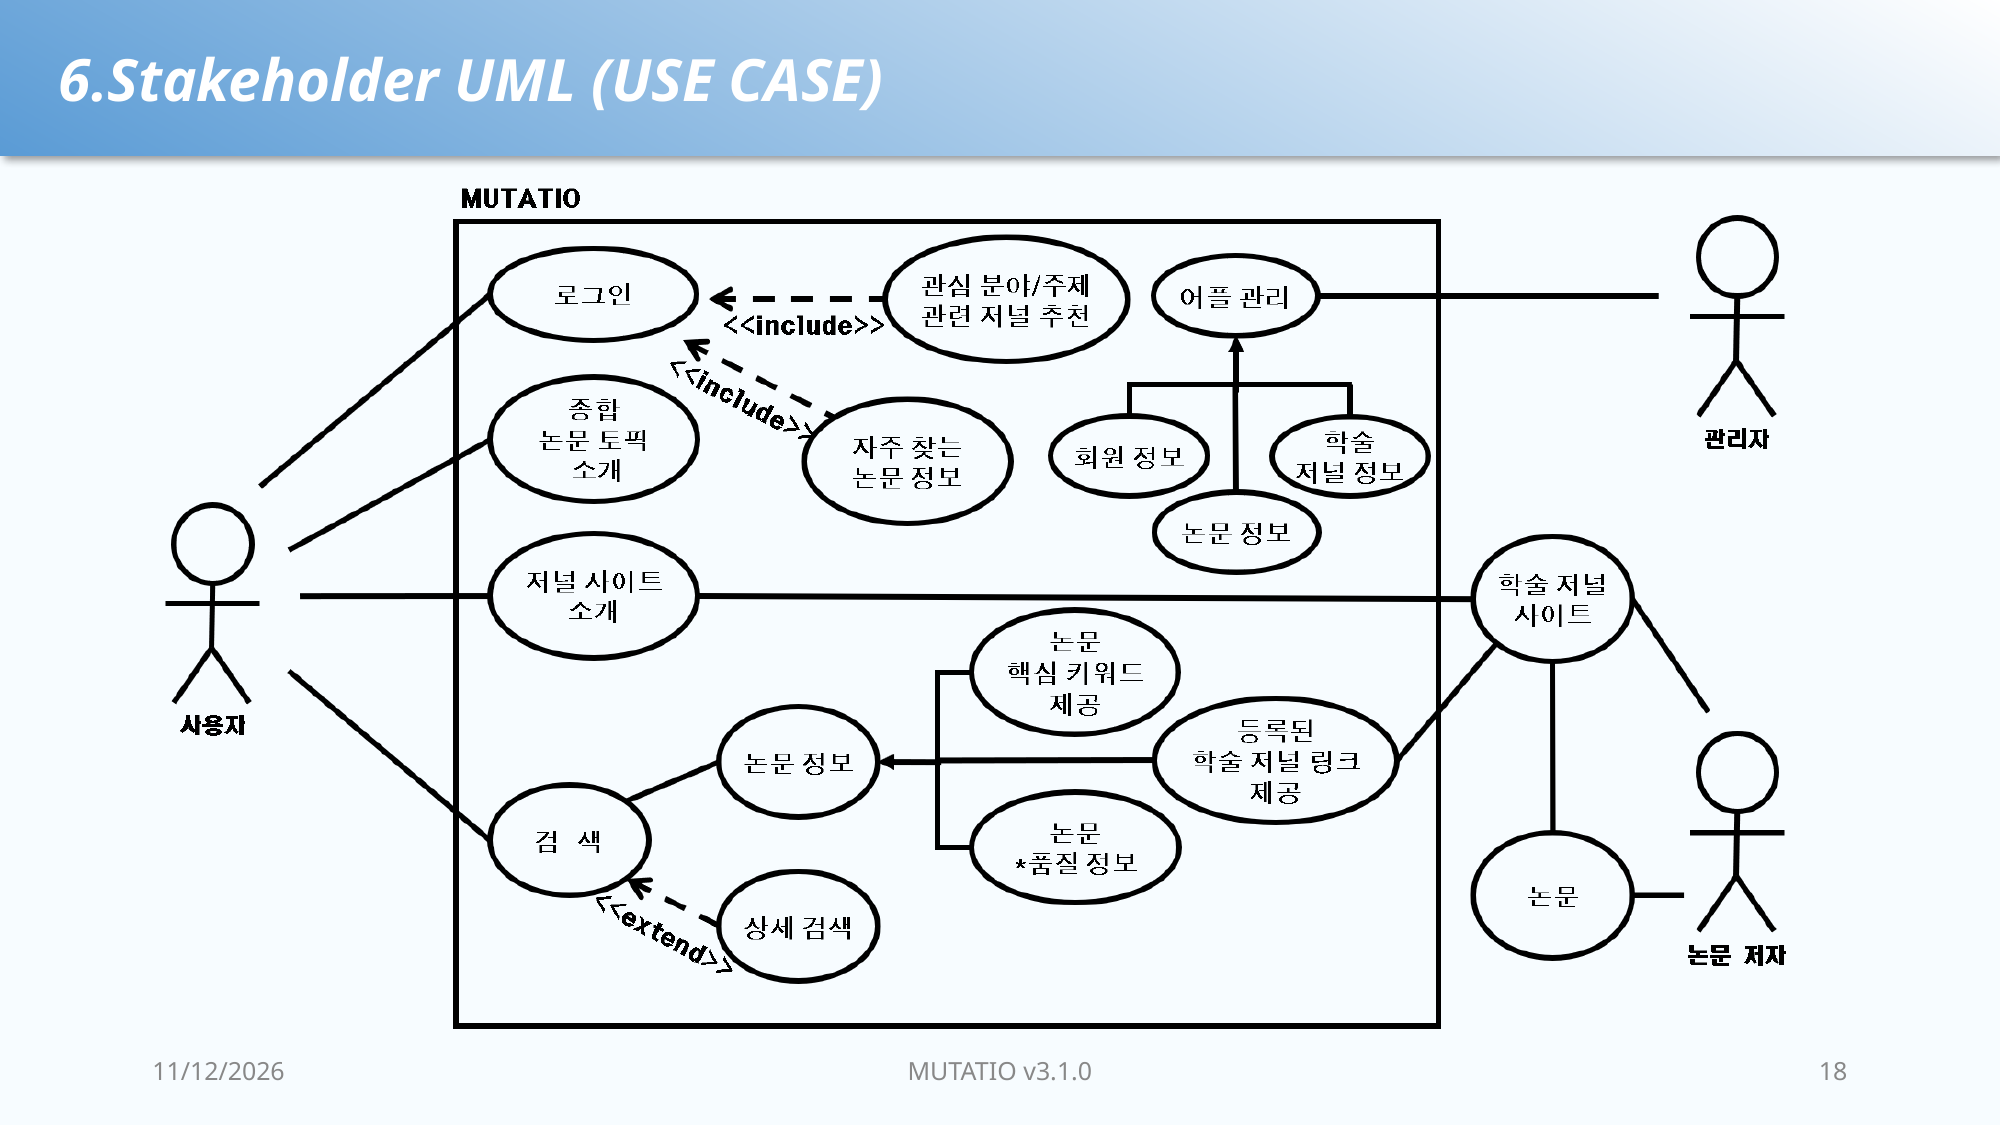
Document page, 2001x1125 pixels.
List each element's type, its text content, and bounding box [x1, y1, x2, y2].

picture [153, 177, 1801, 1043]
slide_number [137, 1042, 588, 1103]
text_box 6.Stakeholder UML (USE CASE) [0, 0, 2000, 156]
footer MUTATIO v3.1.0 [662, 1052, 1338, 1103]
slide_number 18 [1412, 1042, 1863, 1103]
